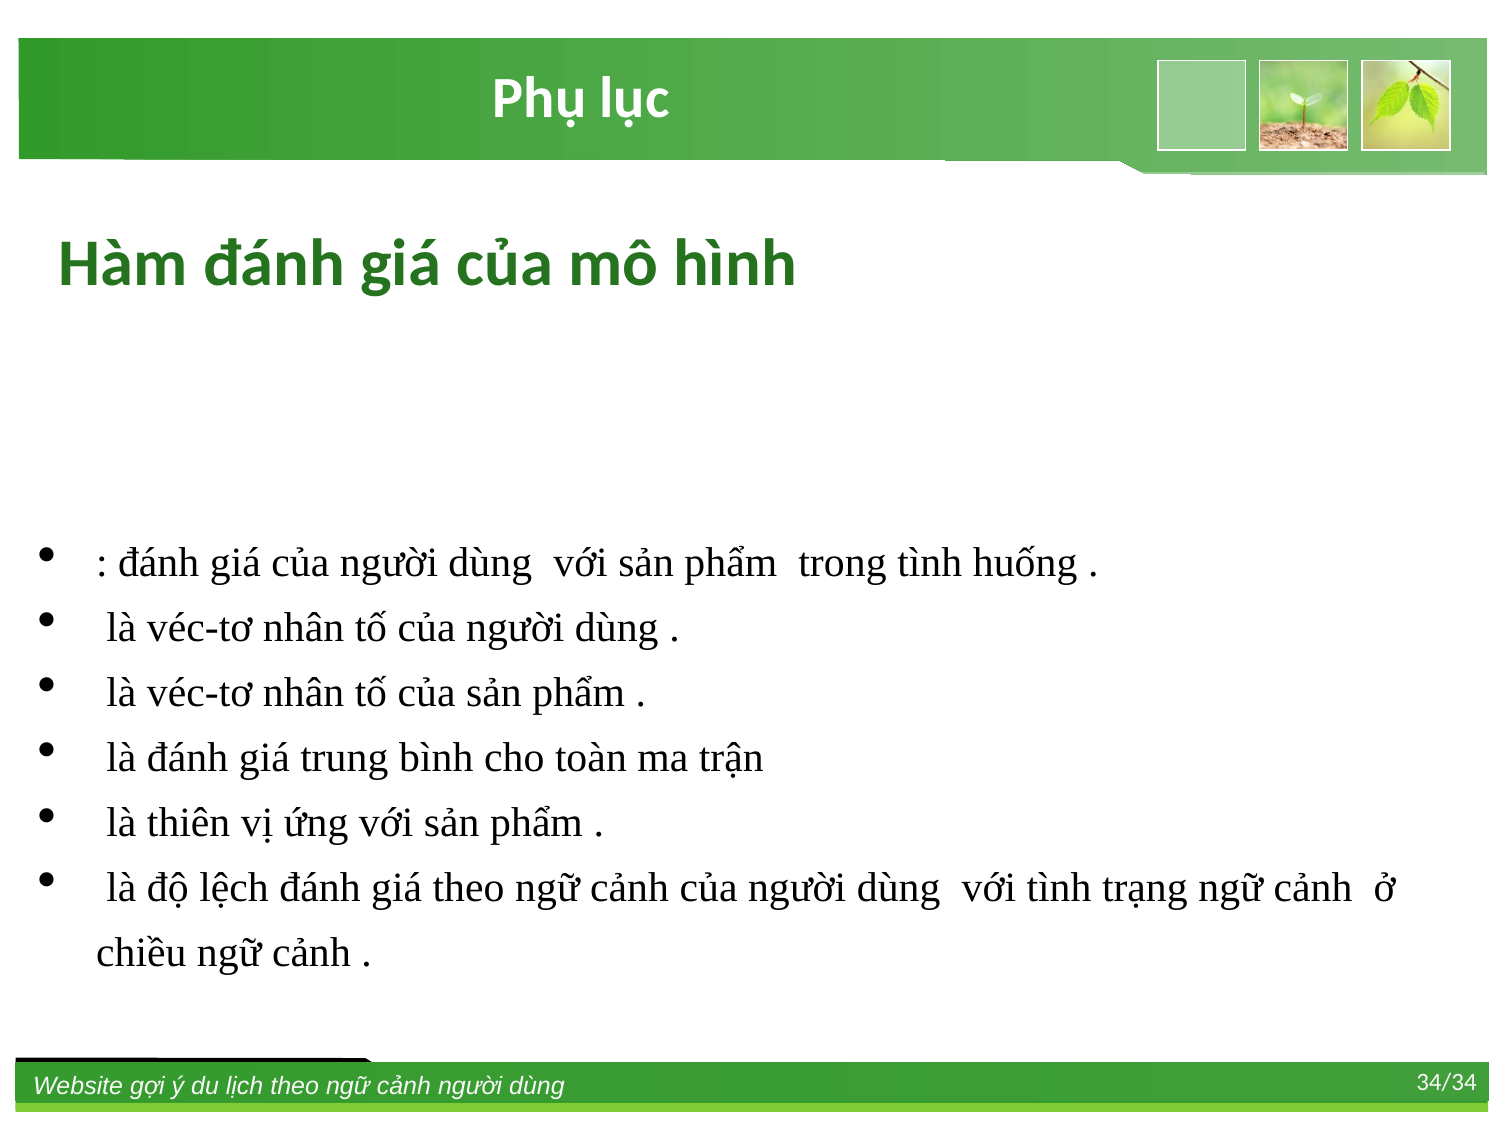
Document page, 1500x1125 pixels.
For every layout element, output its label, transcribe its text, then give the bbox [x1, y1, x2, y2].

picture [1260, 61, 1347, 149]
picture [15, 1062, 1489, 1101]
picture [1363, 61, 1449, 149]
text_box Phụ lục [24, 37, 1138, 150]
